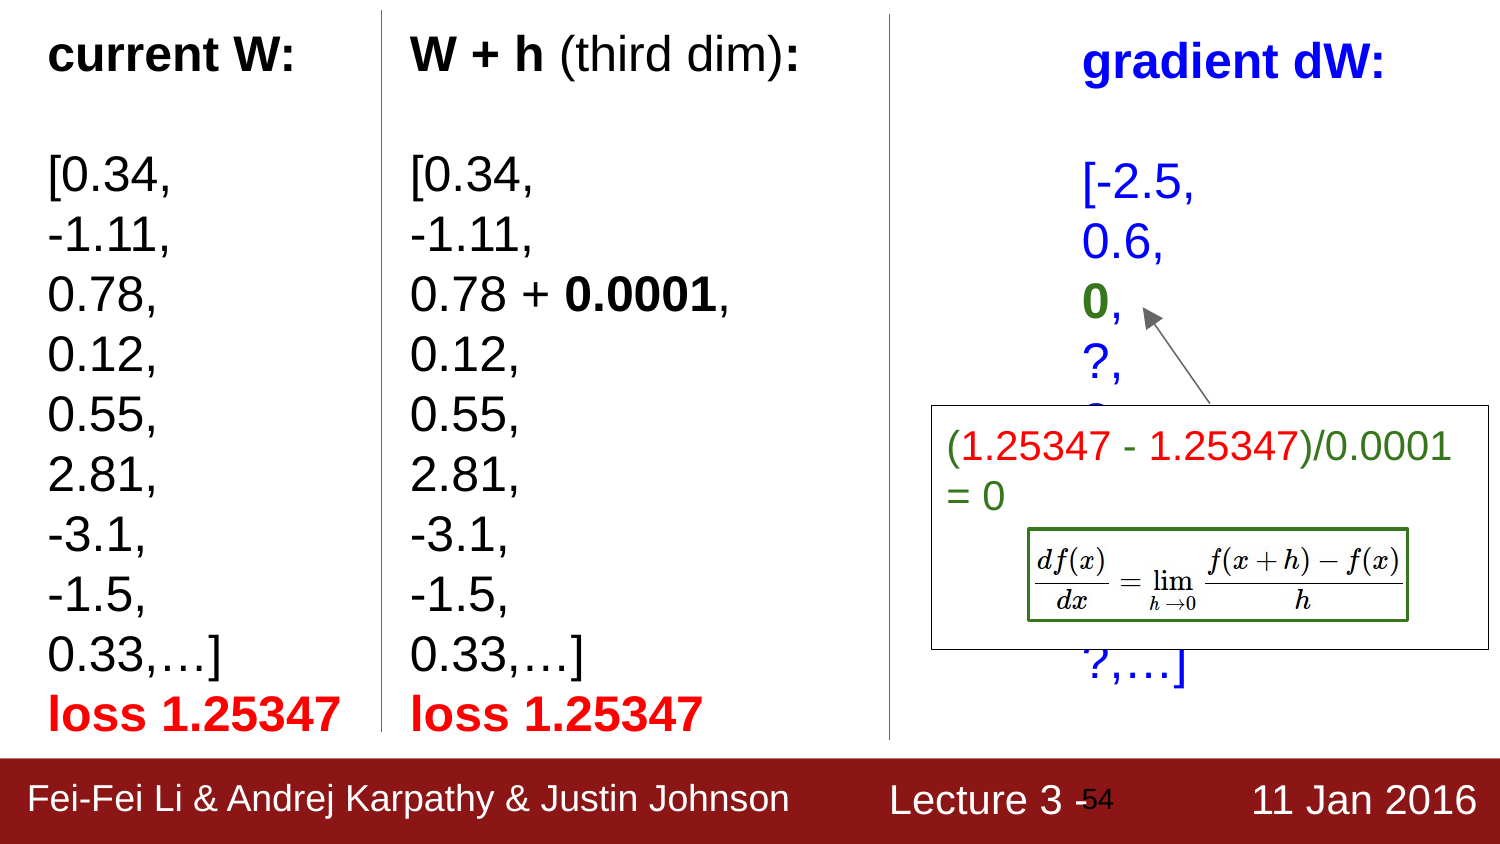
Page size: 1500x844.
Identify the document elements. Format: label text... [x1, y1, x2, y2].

slide_number ‹#› [1066, 765, 1157, 831]
text_box (1.25347 - 1.25347)/0.0001 = 0 [931, 403, 1489, 507]
text_box [931, 507, 1489, 650]
picture [1030, 530, 1407, 620]
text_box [1142, 306, 1211, 404]
text_box gradient dW: [-2.5, 0.6, 0, ?, ?, ?, ?, ?, ?,…] [1066, 13, 1454, 79]
text_box W + h (third dim): [0.34, -1.11, 0.78 + 0.0001, 0.12, 0.55, 2.81, -3.1, -1.5, 0.33,…] loss 1.25347 [394, 6, 952, 71]
text_box current W: [0.34, -1.11, 0.78, 0.12, 0.55, 2.81, -3.1, -1.5, 0.33,…] loss 1.25347 [32, 6, 394, 71]
